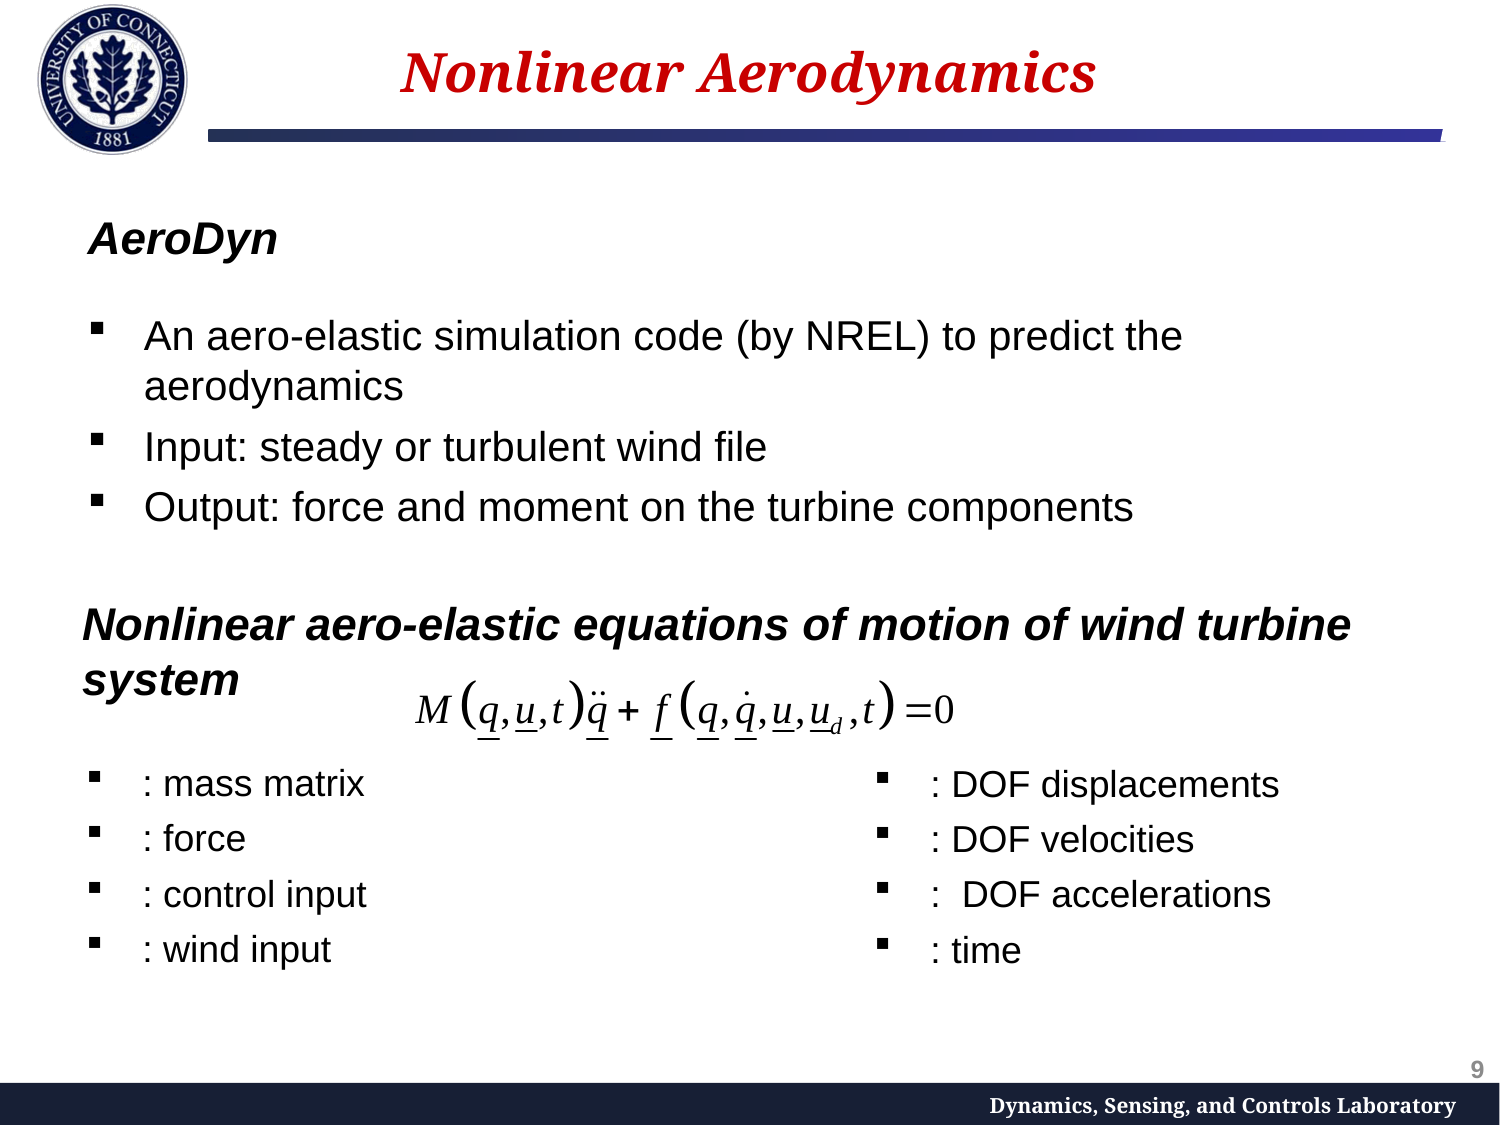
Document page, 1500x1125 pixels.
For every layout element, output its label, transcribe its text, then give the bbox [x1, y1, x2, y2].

picture [37, 143, 188, 155]
slide_number 9 [1149, 1038, 1500, 1099]
text_box AeroDyn An aero-elastic simulation code (by NREL) to predict the aerodynamics Input: steady or turbulent wind file Output: force and moment on the turbine components [72, 200, 1423, 587]
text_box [411, 677, 958, 749]
text_box Nonlinear Aerodynamics [0, 0, 1500, 143]
text_box Nonlinear aero-elastic equations of motion of wind turbine system [67, 587, 1500, 712]
